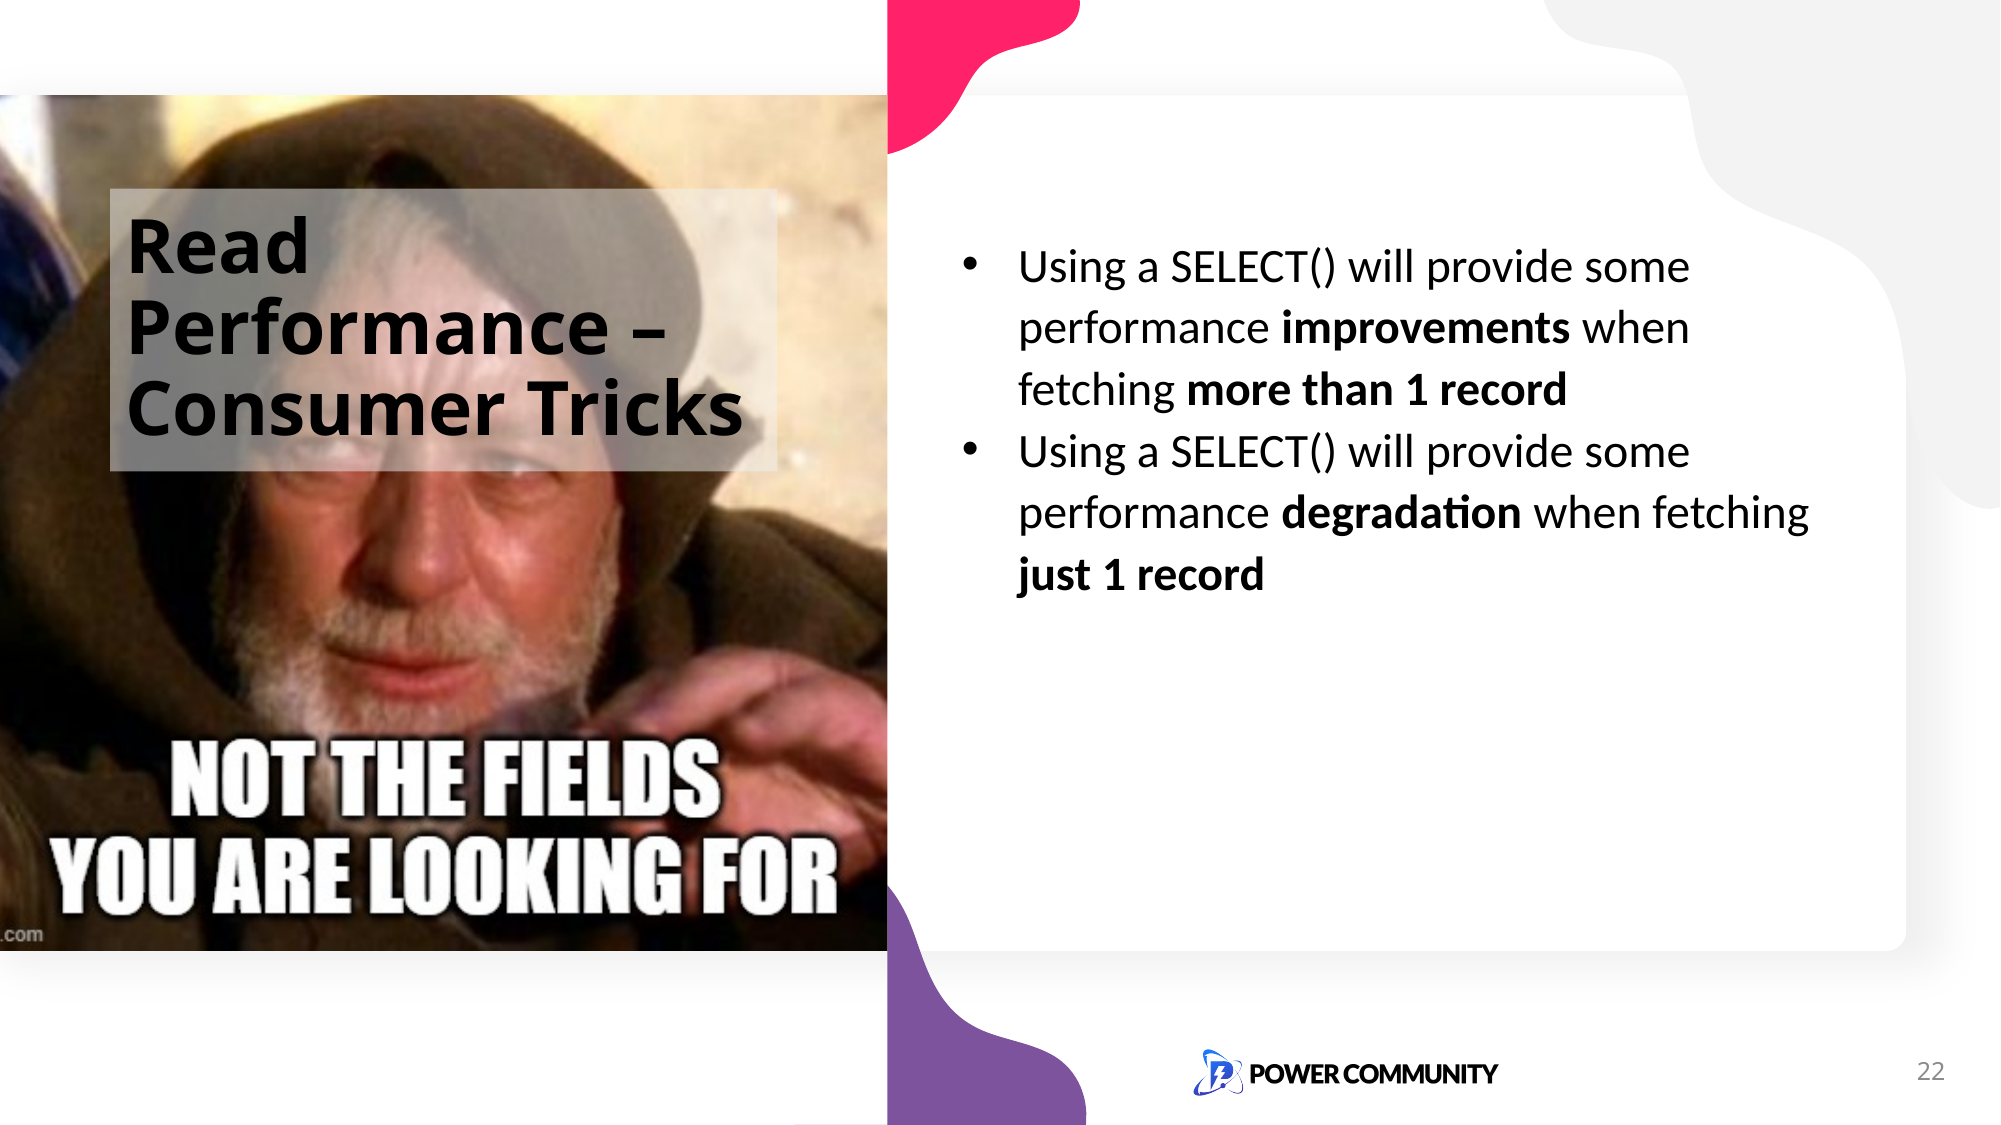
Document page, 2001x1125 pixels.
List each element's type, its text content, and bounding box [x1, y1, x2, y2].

list Using a SELECT() will provide some performance improvements when fetching more than 1 record Using a SELECT() will provide some performance degradation when fetching just 1 record [946, 222, 1863, 890]
picture [1158, 1037, 1534, 1108]
picture [0, 95, 888, 952]
slide_number 22 [1862, 1042, 2000, 1103]
footer [1187, 1042, 1862, 1103]
